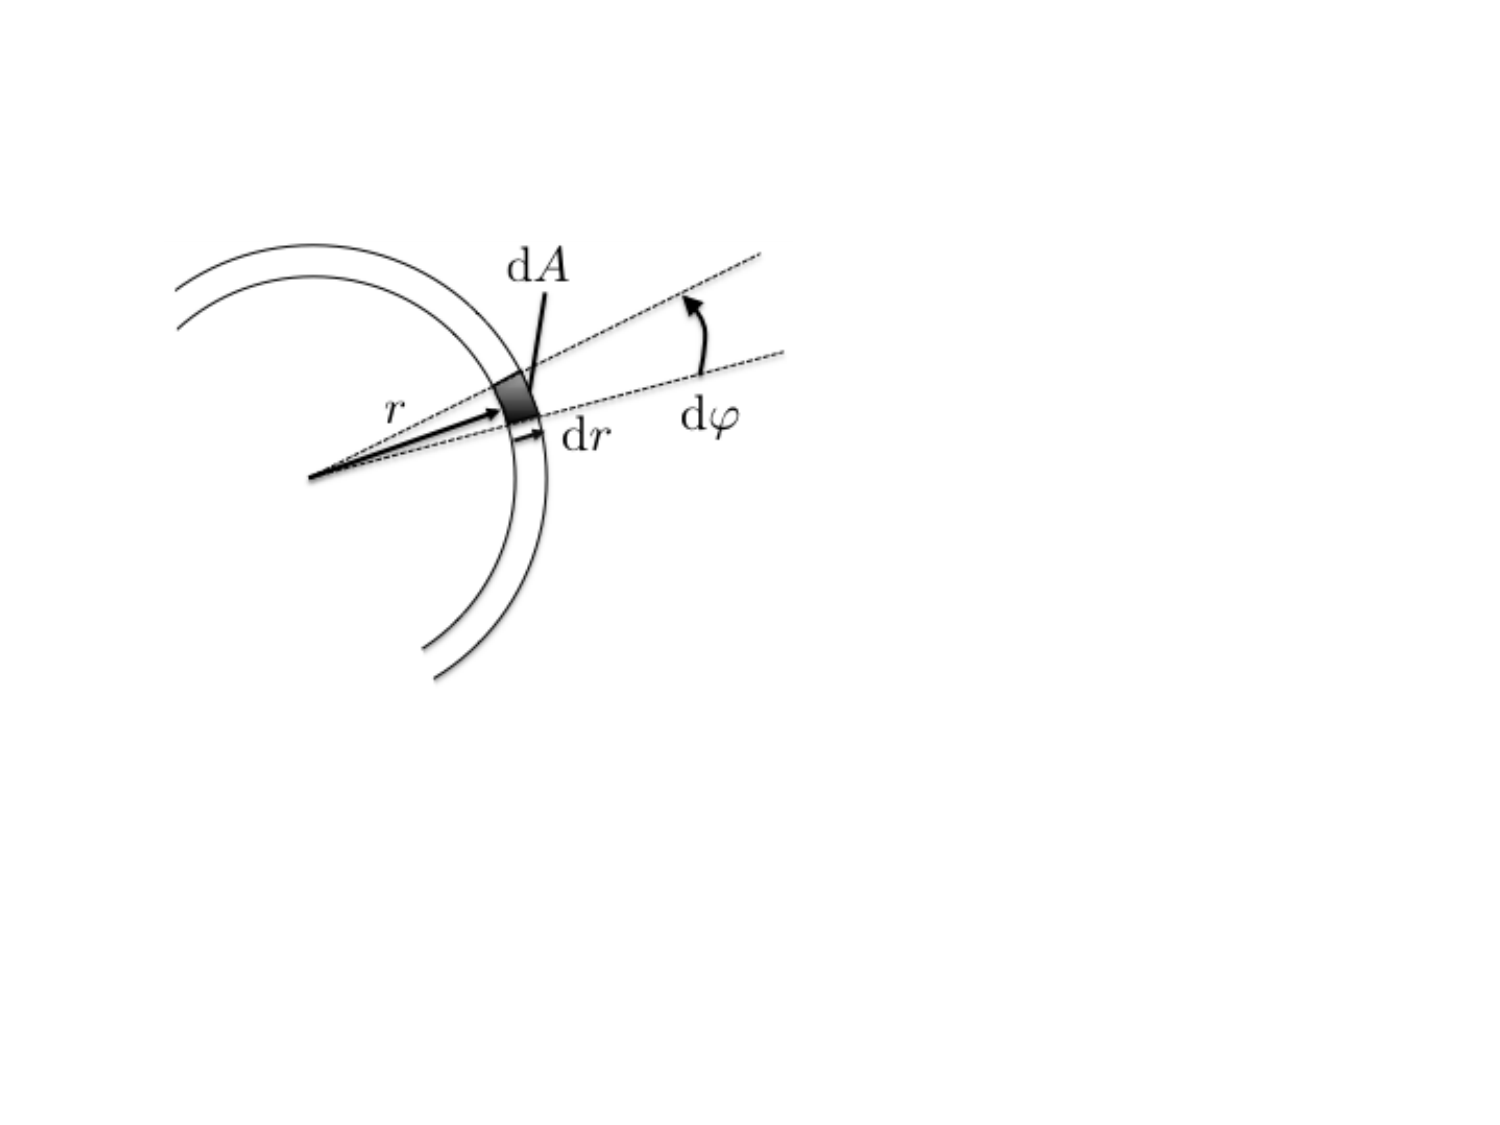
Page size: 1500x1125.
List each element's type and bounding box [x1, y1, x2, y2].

picture [163, 240, 793, 692]
